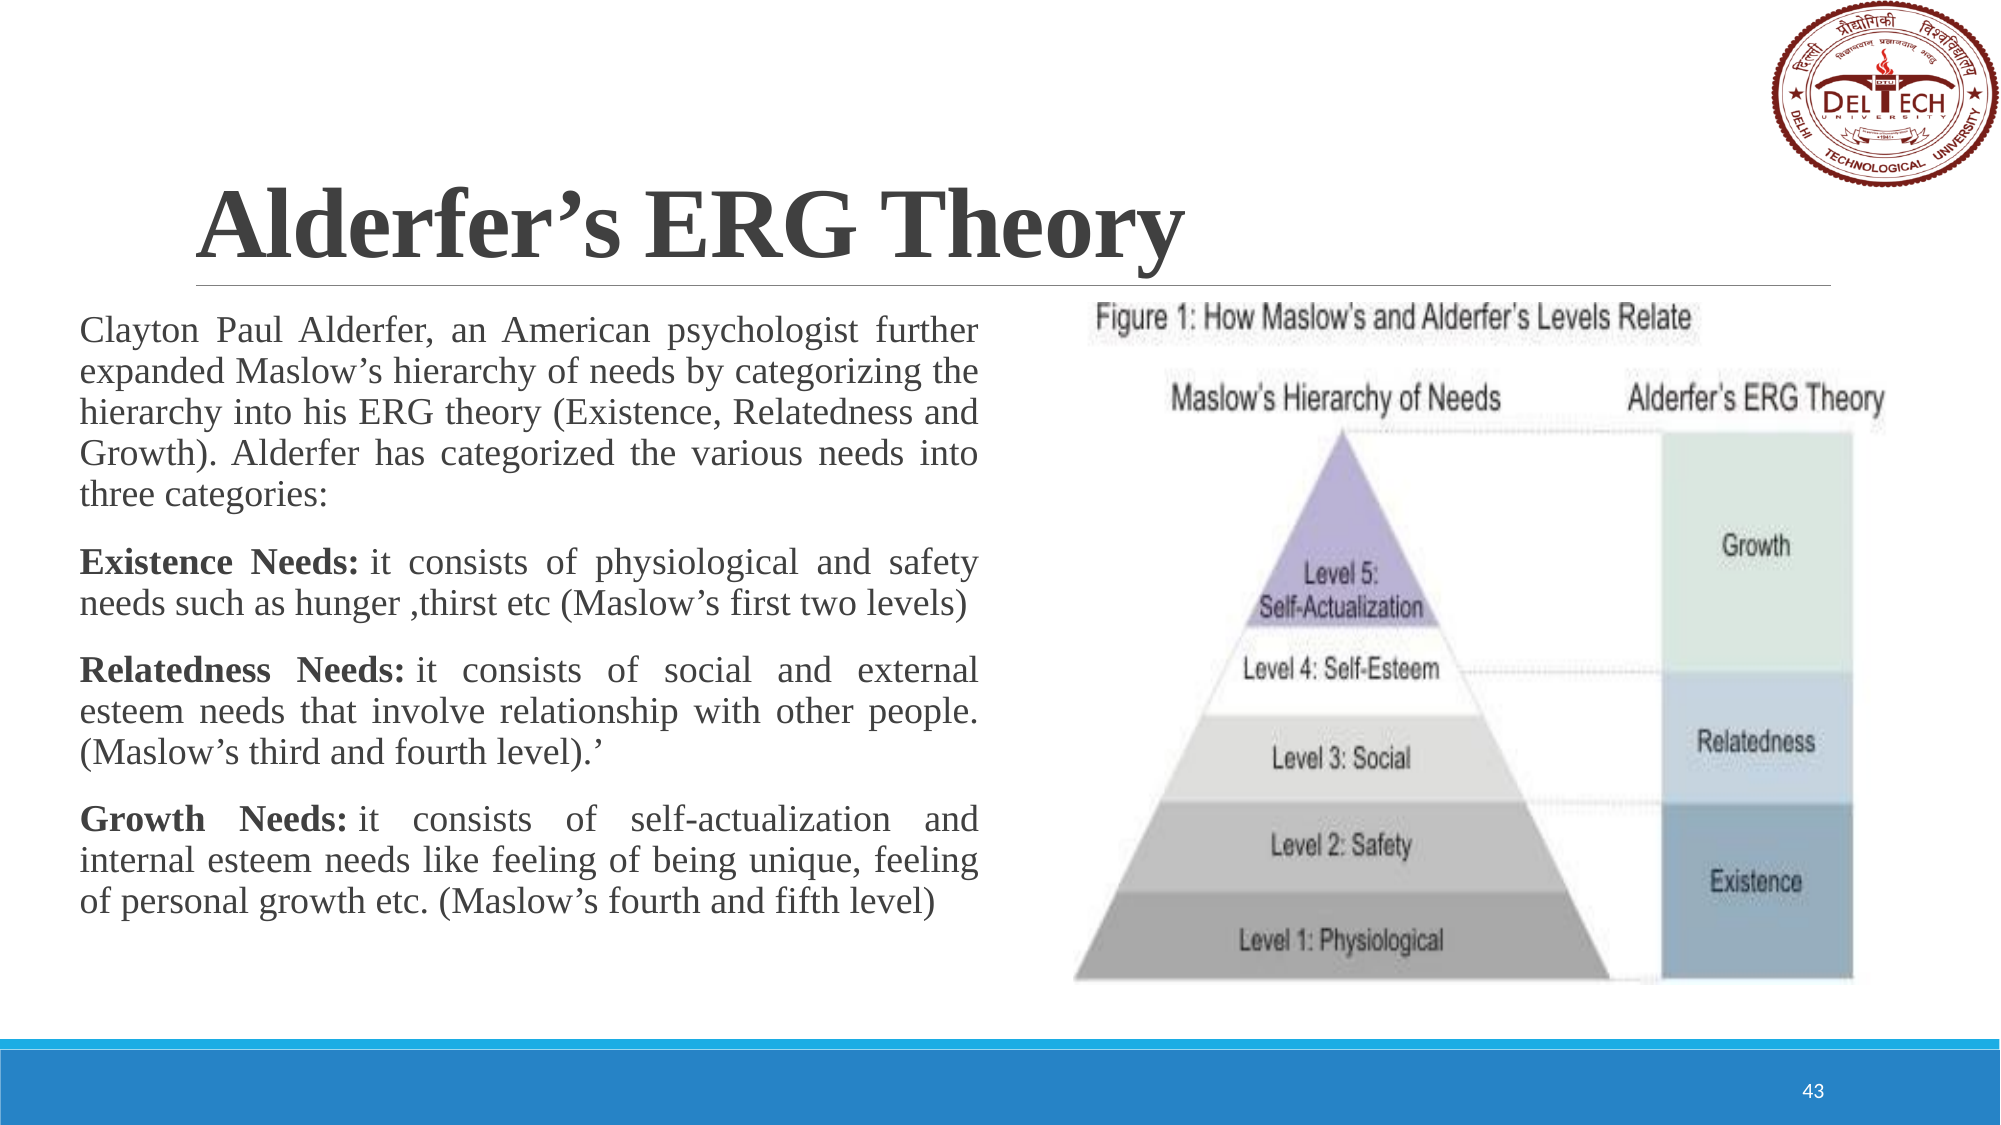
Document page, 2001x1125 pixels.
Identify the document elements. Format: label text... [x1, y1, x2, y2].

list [1072, 302, 1936, 986]
list Clayton Paul Alderfer, an American psychologist further expanded Maslow’s hierarchy of needs by categorizing the hierarchy into his ERG theory (Existence, Relatedness and Growth). Alderfer has categorized the various needs into three categories: Existence Needs: it consists of physiological and safety needs such as hunger ,thirst etc (Maslow’s first two levels) Relatedness Needs: it consists of social and external esteem needs that involve relationship with other people. (Maslow’s third and fourth level).’ Growth Needs: it consists of self-actualization and internal esteem needs like feeling of being unique, feeling of personal growth etc. (Maslow’s fourth and fifth level) [64, 302, 980, 963]
slide_number 43 [1624, 1059, 1840, 1120]
title Alderfer’s ERG Theory [180, 47, 1830, 285]
picture [1768, 0, 2000, 188]
